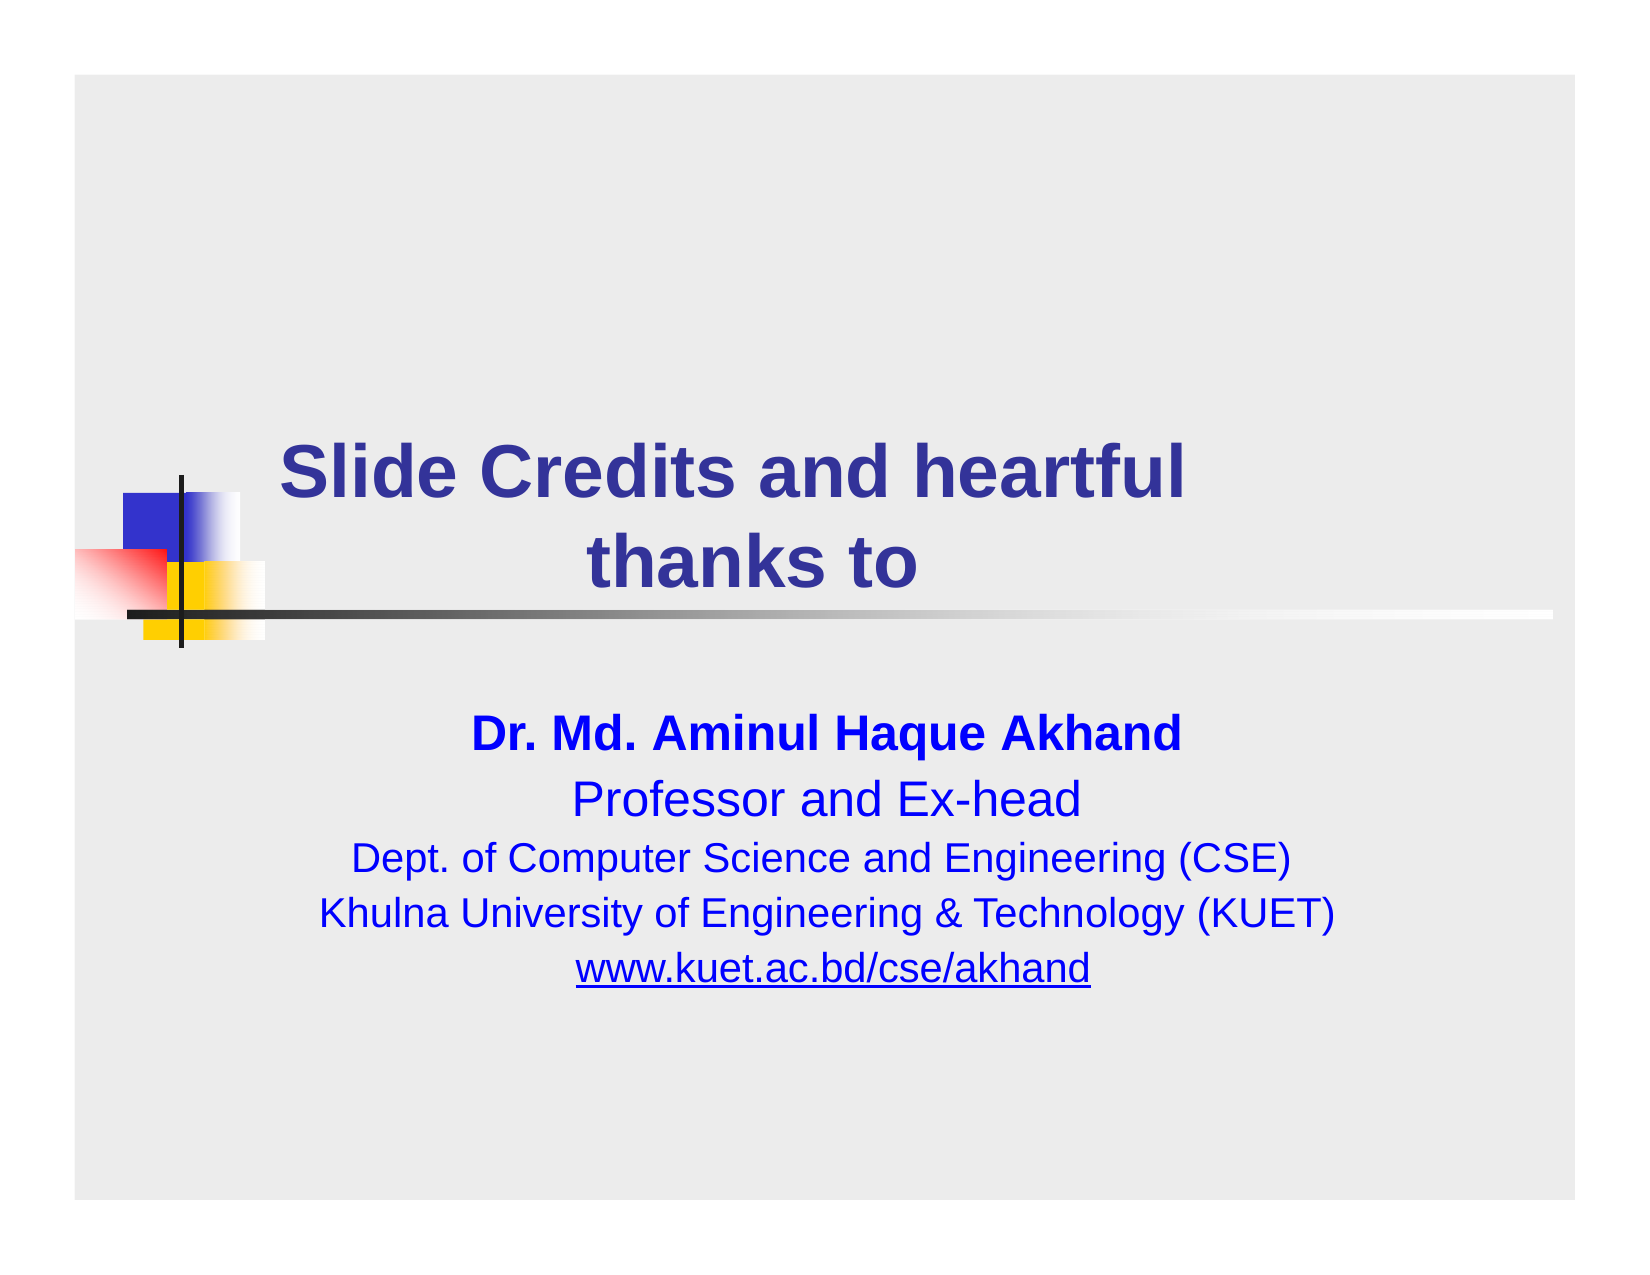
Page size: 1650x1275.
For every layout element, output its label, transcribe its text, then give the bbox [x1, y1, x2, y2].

title Slide Credits and heartful thanks to [277, 420, 1416, 636]
text_box [182, 549, 1553, 640]
text_box Dr. Md. Aminul Haque Akhand Professor and Ex-head Dept. of Computer Science and Engineering (CSE) Khulna University of Engineering & Technology (KUET) www.kuet.ac.bd/cse/akhand [313, 692, 1340, 992]
text_box [74, 74, 1575, 1200]
text_box [182, 492, 186, 549]
text_box [123, 492, 181, 549]
text_box [186, 492, 241, 549]
text_box [75, 549, 181, 640]
